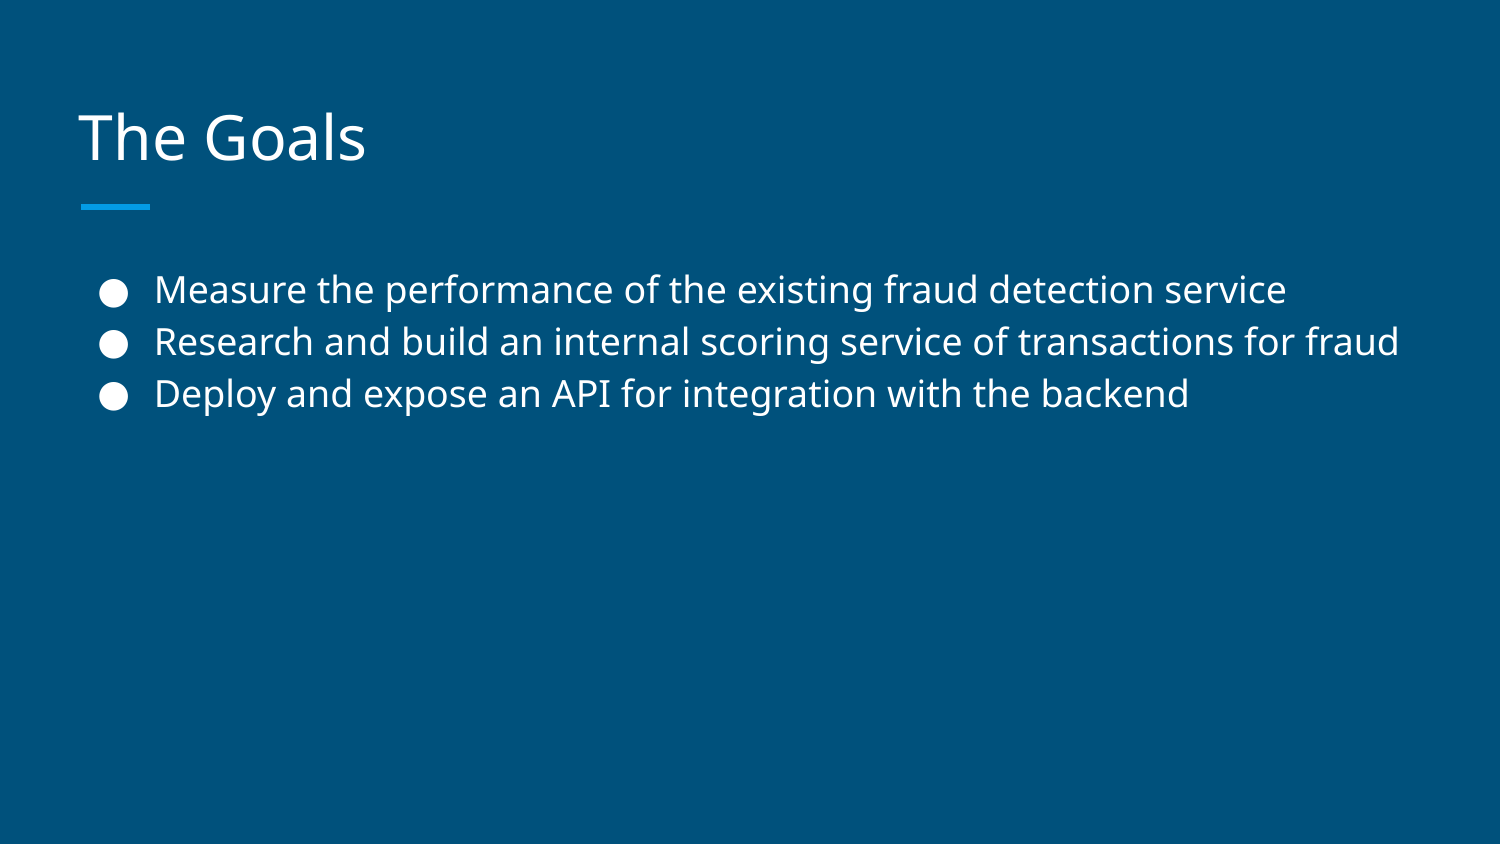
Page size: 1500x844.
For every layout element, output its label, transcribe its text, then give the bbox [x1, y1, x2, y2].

title The Goals [63, 75, 1437, 188]
list Measure the performance of the existing fraud detection service Research and build an internal scoring service of transactions for fraud Deploy and expose an API for integration with the backend [63, 244, 1437, 750]
